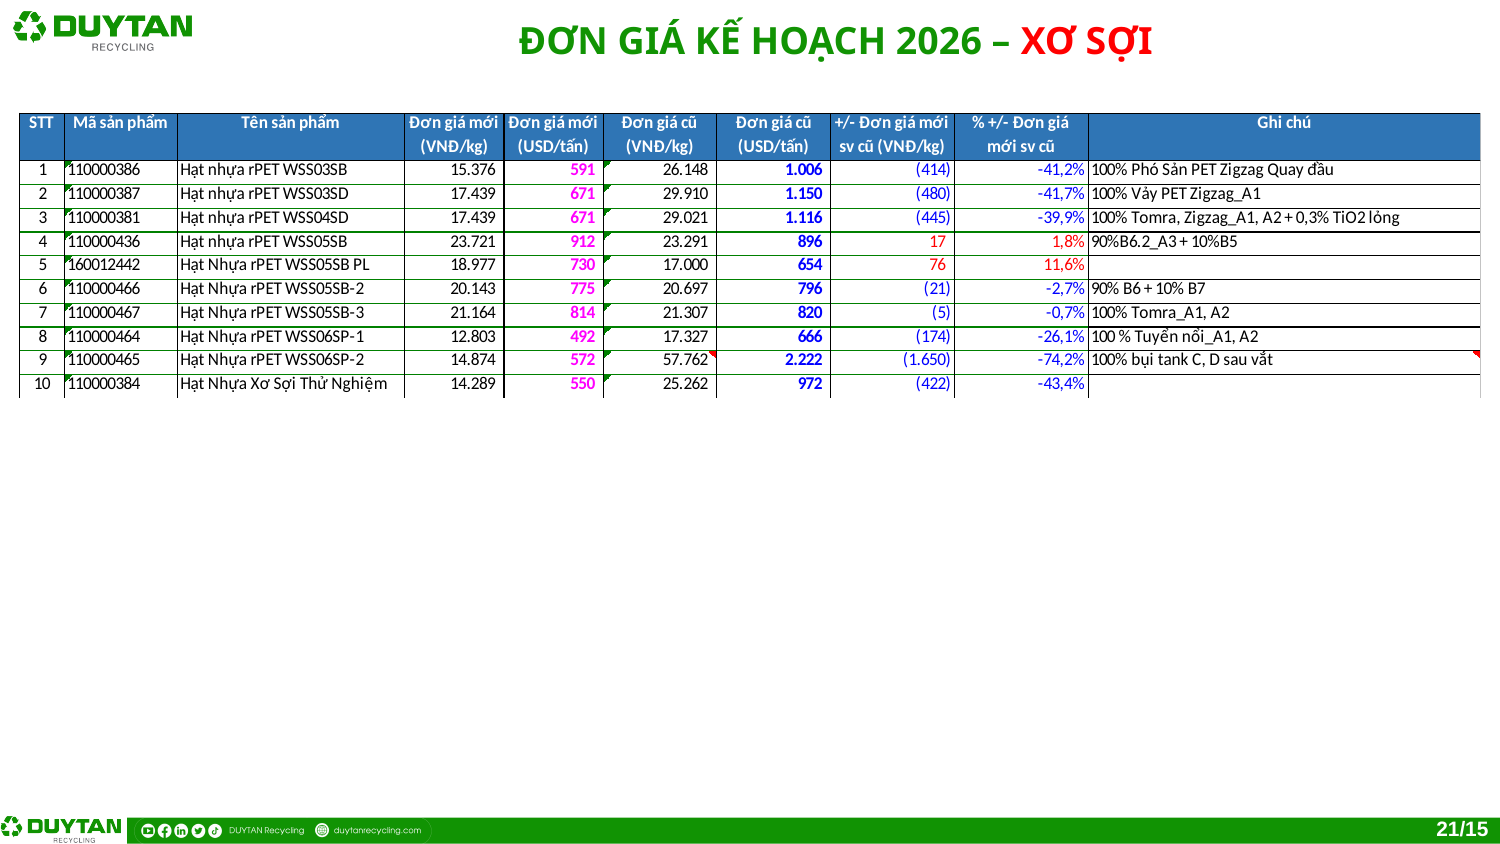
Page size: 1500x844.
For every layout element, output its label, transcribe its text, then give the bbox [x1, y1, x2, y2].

picture [130, 816, 447, 844]
picture [18, 112, 1482, 400]
text_box ĐƠN GIÁ KẾ HOẠCH 2026 – XƠ SỢI [382, 9, 1289, 69]
picture [13, 11, 192, 51]
picture [0, 816, 121, 843]
